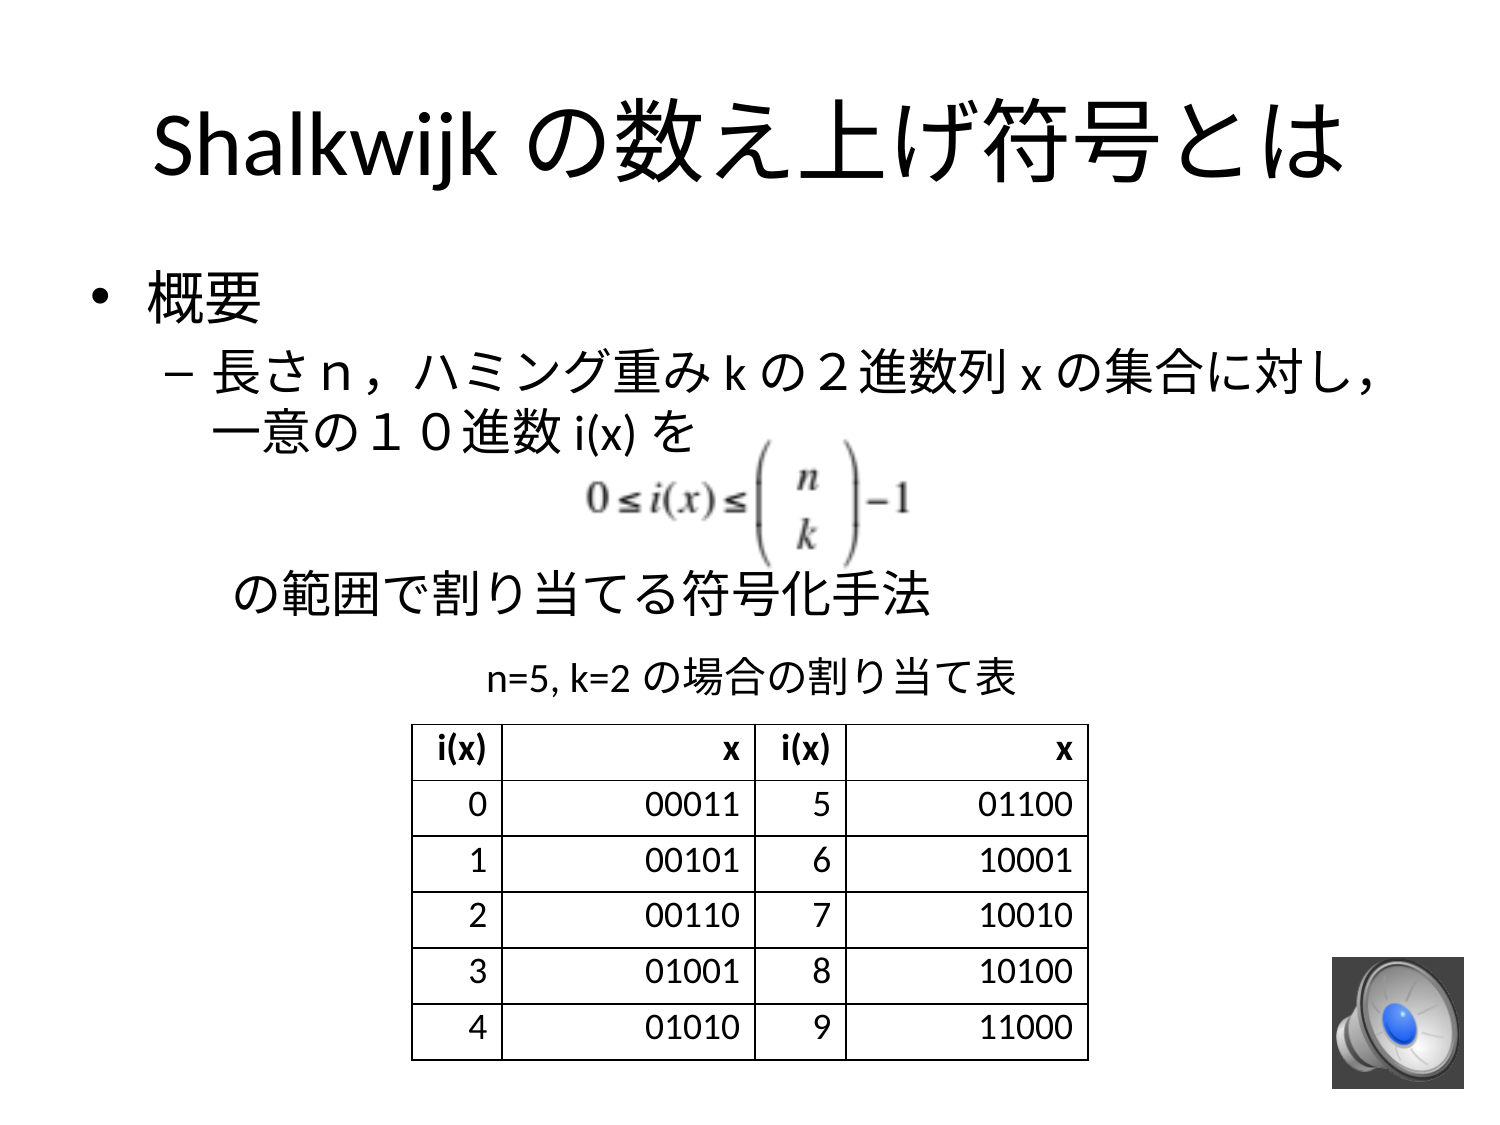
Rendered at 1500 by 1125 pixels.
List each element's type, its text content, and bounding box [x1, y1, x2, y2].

table_cell 2 [413, 893, 501, 947]
table_cell 8 [756, 949, 845, 1003]
table_cell 01001 [503, 949, 754, 1003]
table_cell 10010 [847, 893, 1087, 947]
picture [1330, 955, 1465, 1090]
table_cell 00101 [503, 837, 754, 891]
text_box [582, 432, 916, 573]
table_header i(x) [413, 725, 501, 780]
table_cell 5 [756, 781, 845, 835]
table_cell 3 [413, 949, 501, 1003]
text_box n=5, k=2の場合の割り当て表 [256, 643, 1247, 708]
table_header i(x) [756, 725, 845, 780]
table_cell 6 [756, 837, 845, 891]
list 概要 長さｎ，ハミング重みkの２進数列xの集合に対し，一意の１０進数i(x)を の範囲で割り当てる符号化手法 [75, 253, 1425, 634]
table_cell 01010 [503, 1005, 754, 1059]
table_cell 10001 [847, 837, 1087, 891]
table_cell 4 [413, 1005, 501, 1059]
table_header x [503, 725, 754, 780]
table_cell 00110 [503, 893, 754, 947]
table_cell 11000 [847, 1005, 1087, 1059]
table_header x [847, 725, 1087, 780]
table_cell 01100 [847, 781, 1087, 835]
table_cell 9 [756, 1005, 845, 1059]
table_cell 0 [413, 781, 501, 835]
title Shalkwijkの数え上げ符号とは [75, 45, 1425, 233]
table_cell 1 [413, 837, 501, 891]
table_cell 7 [756, 893, 845, 947]
table_cell 00011 [503, 781, 754, 835]
table_cell 10100 [847, 949, 1087, 1003]
